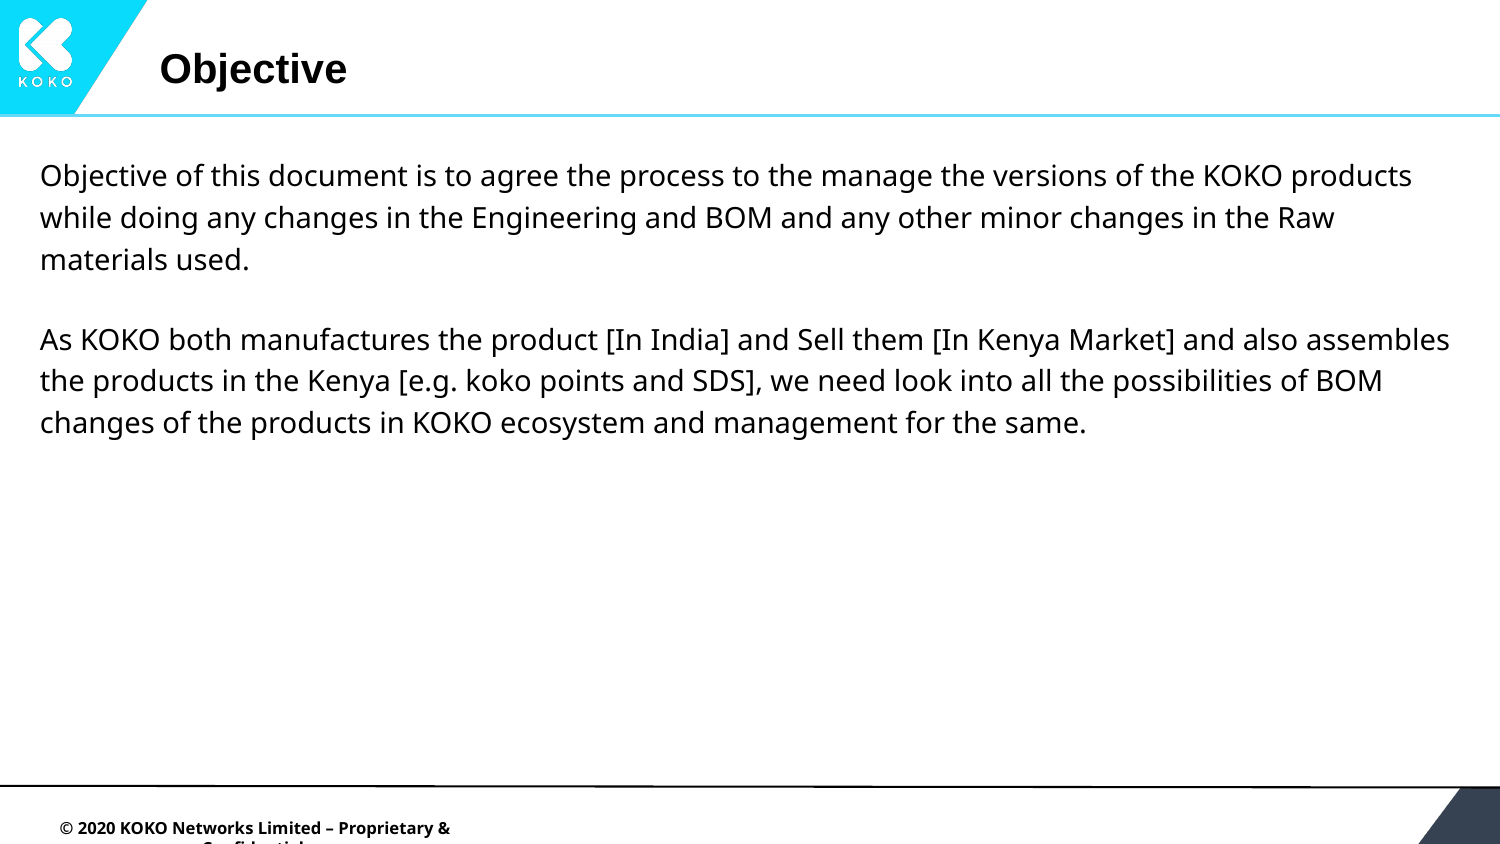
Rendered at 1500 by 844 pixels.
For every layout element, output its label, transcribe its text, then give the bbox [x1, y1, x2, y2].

text_box Objective of this document is to agree the process to the manage the versions of the KOKO products while doing any changes in the Engineering and BOM and any other minor changes in the Raw materials used. As KOKO both manufactures the product [In India] and Sell them [In Kenya Market] and also assembles the products in the Kenya [e.g. koko points and SDS], we need look into all the possibilities of BOM changes of the products in KOKO ecosystem and management for the same. [25, 135, 1470, 765]
picture [1419, 789, 1500, 844]
picture [0, 0, 148, 114]
text_box Objective [144, 26, 1384, 108]
